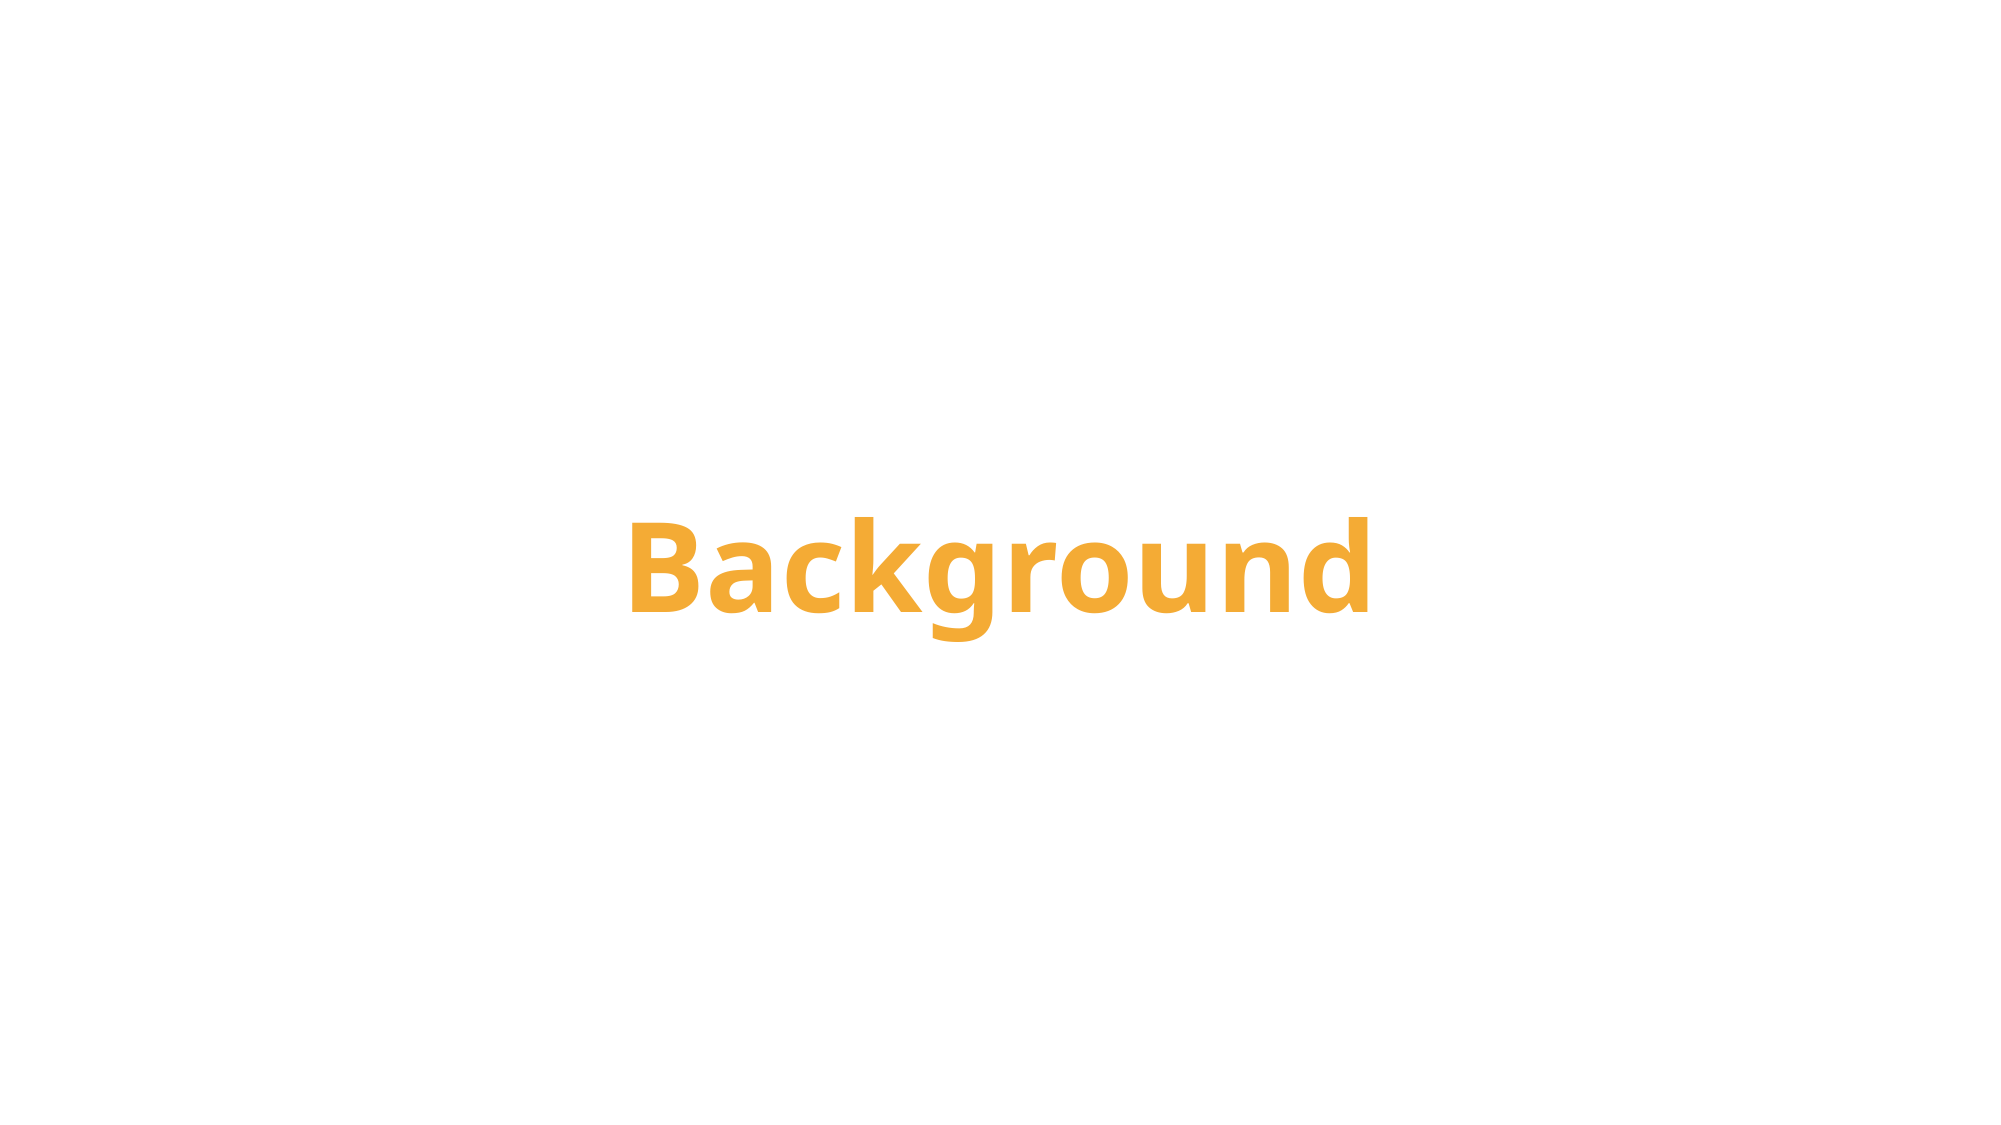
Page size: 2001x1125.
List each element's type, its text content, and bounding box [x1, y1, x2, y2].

text_box Background [68, 472, 1932, 653]
